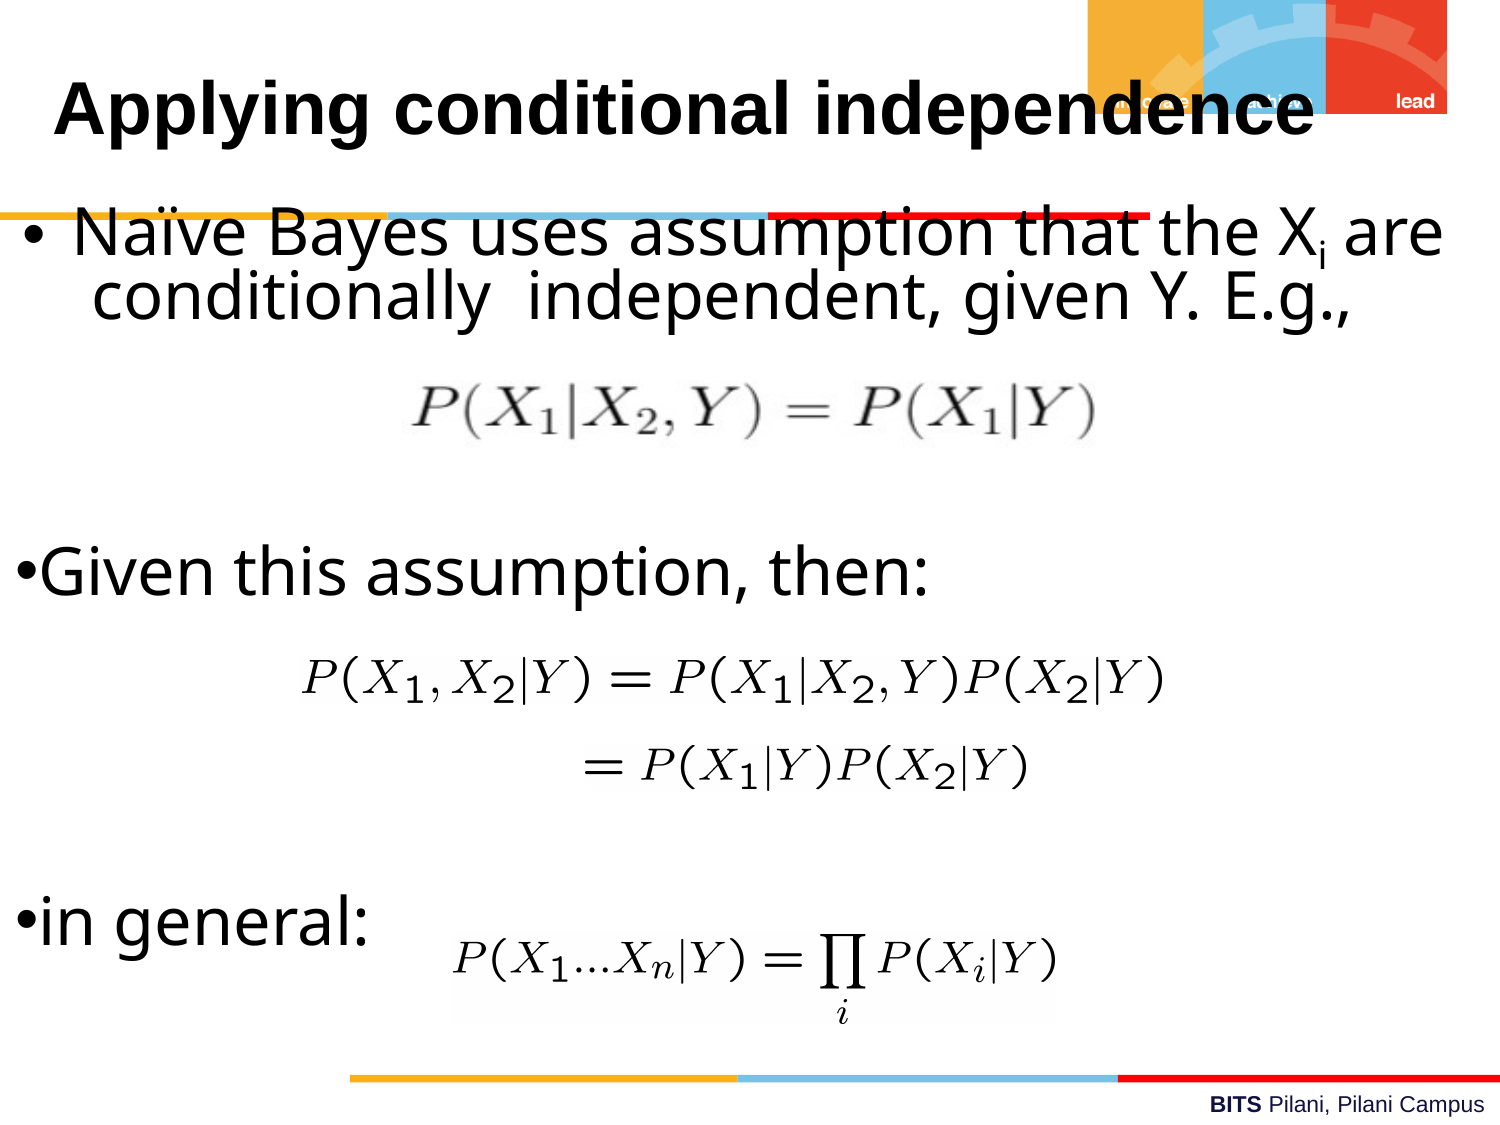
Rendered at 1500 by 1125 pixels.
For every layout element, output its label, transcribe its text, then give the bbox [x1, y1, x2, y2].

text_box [302, 656, 1162, 792]
picture [401, 379, 1102, 449]
picture [453, 934, 1055, 1025]
title Applying conditional independence [0, 0, 1500, 217]
list Naïve Bayes uses assumption that the Xi are conditionally independent, given Y. E.g., Given this assumption, then: in general: [0, 217, 1500, 1096]
